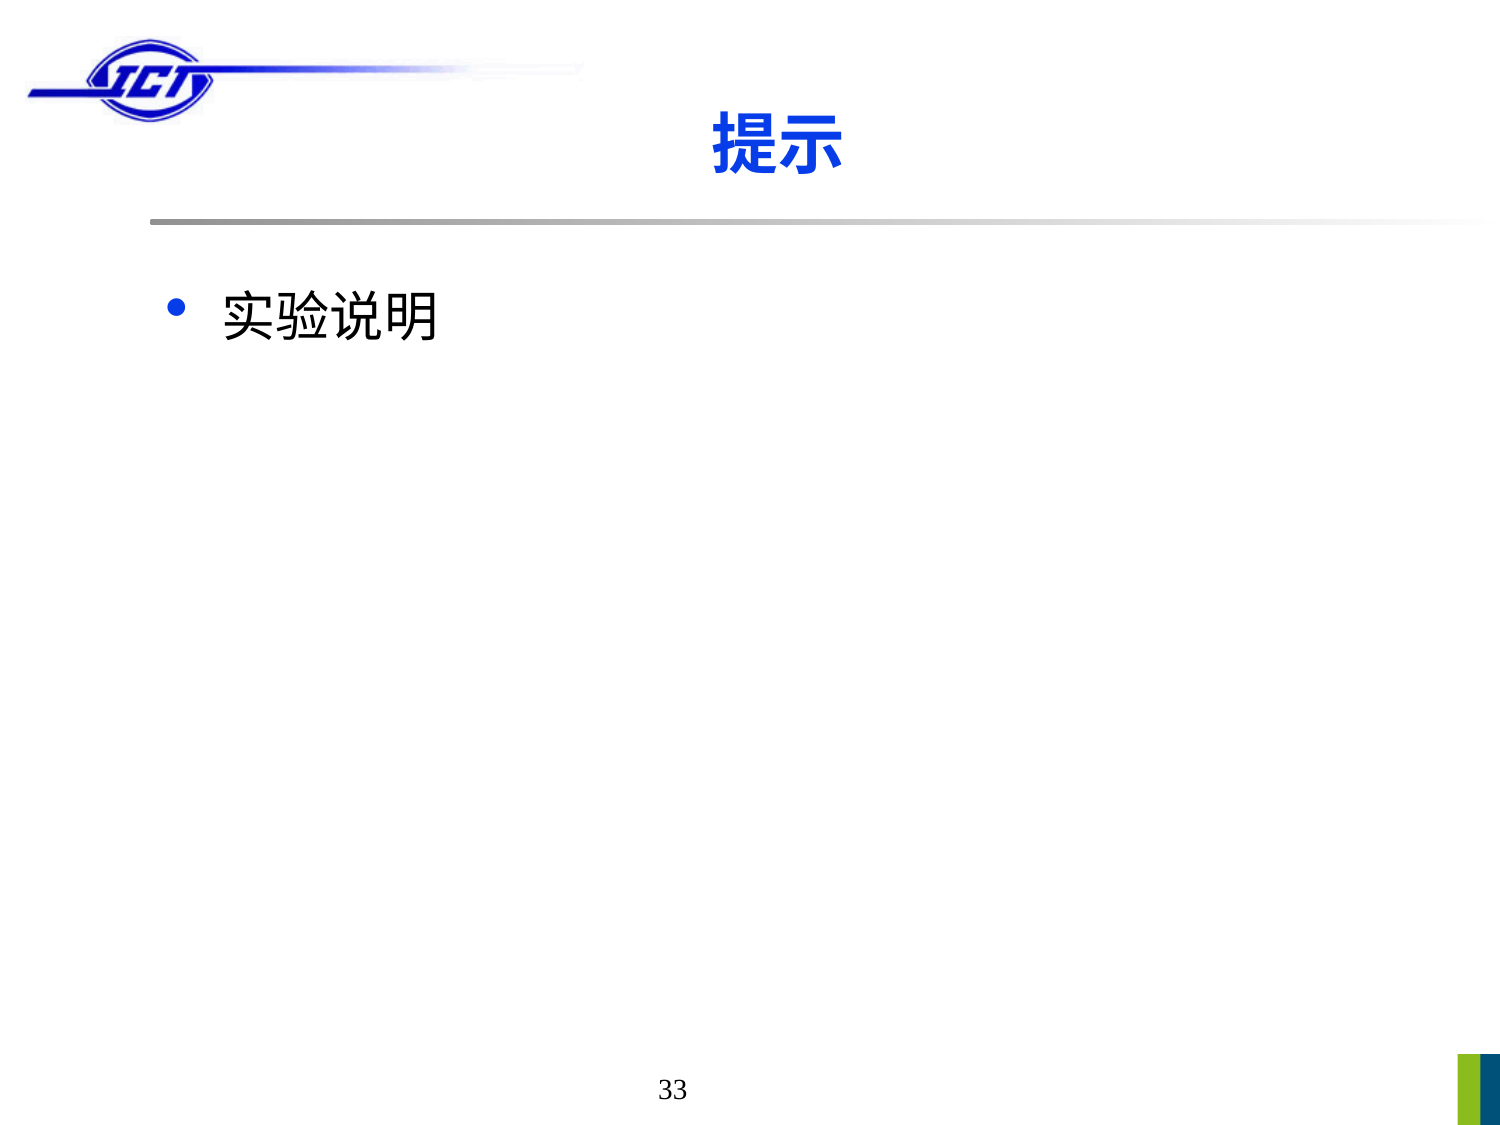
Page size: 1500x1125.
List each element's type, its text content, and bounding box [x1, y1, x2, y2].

title 提示 [159, 66, 1397, 217]
picture [24, 36, 600, 125]
list 实验说明 [150, 275, 1388, 1013]
